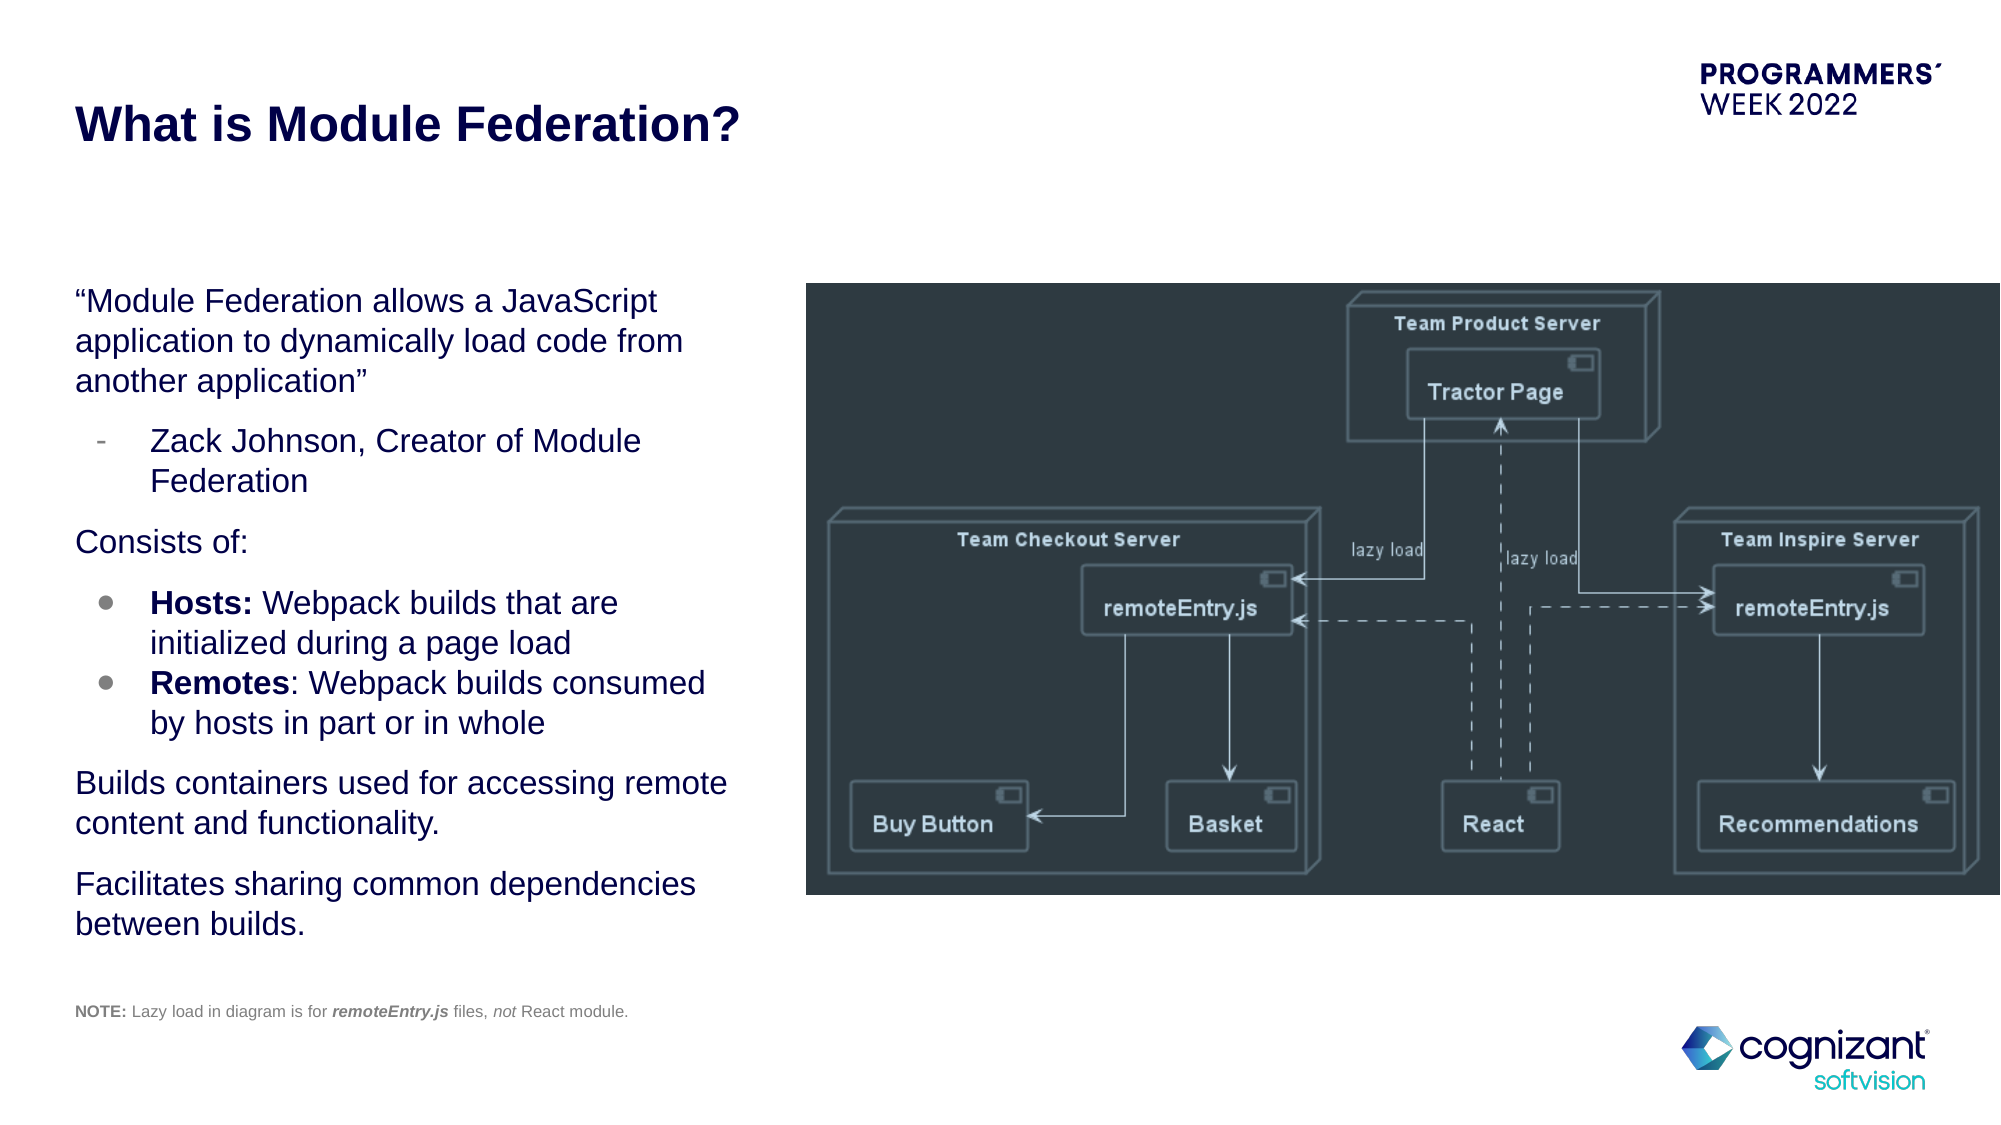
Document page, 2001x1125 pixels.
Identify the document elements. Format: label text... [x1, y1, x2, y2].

title What is Module Federation? [75, 91, 1940, 280]
list “Module Federation allows a JavaScript application to dynamically load code from another application” Zack Johnson, Creator of Module Federation Consists of: Hosts: Webpack builds that are initialized during a page load Remotes: Webpack builds consumed by hosts in part or in whole Builds containers used for accessing remote content and functionality. Facilitates sharing common dependencies between builds. [75, 280, 750, 929]
picture [1677, 51, 1942, 129]
picture [806, 283, 2000, 895]
list NOTE: Lazy load in diagram is for remoteEntry.js files, not React module. [75, 963, 750, 1022]
picture [1663, 1005, 1949, 1110]
